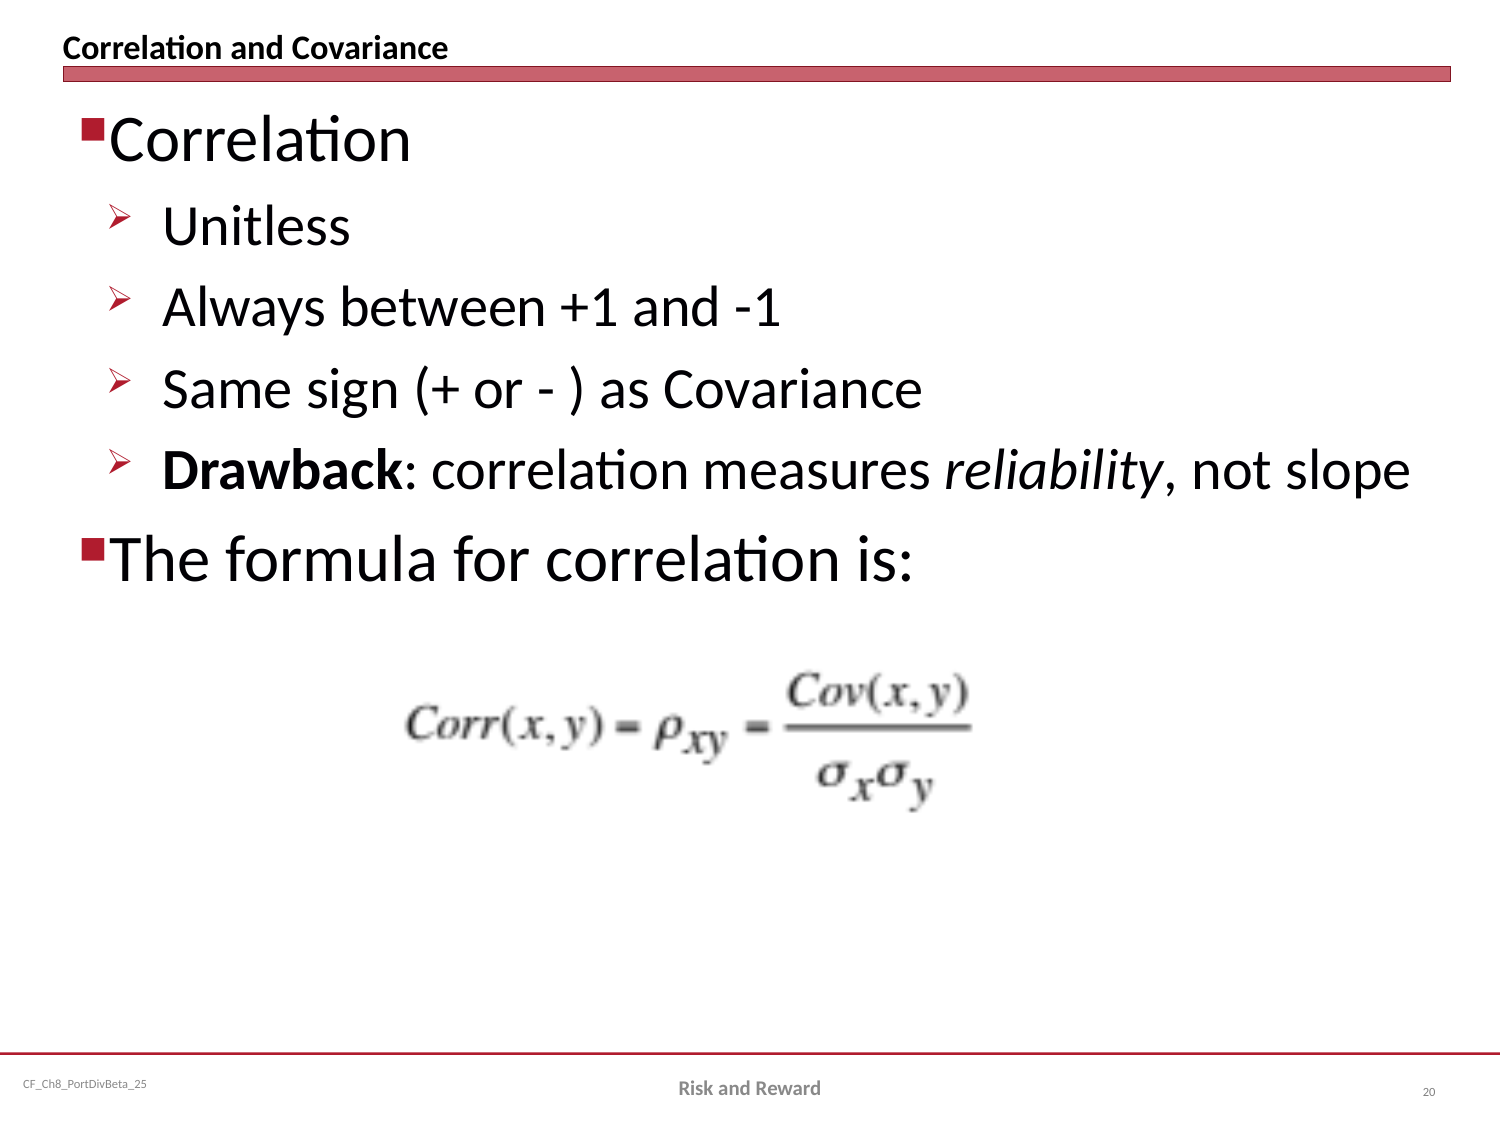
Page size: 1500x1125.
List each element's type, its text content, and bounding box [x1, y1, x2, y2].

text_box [399, 649, 977, 817]
footer Risk and Reward [512, 1056, 988, 1117]
slide_number 20 [1375, 1061, 1451, 1122]
list Correlation Unitless Always between +1 and -1 Same sign (+ or - ) as Covariance Drawback: correlation measures reliability, not slope The formula for correlation is: [63, 87, 1451, 1041]
title Correlation and Covariance [62, 6, 1451, 67]
